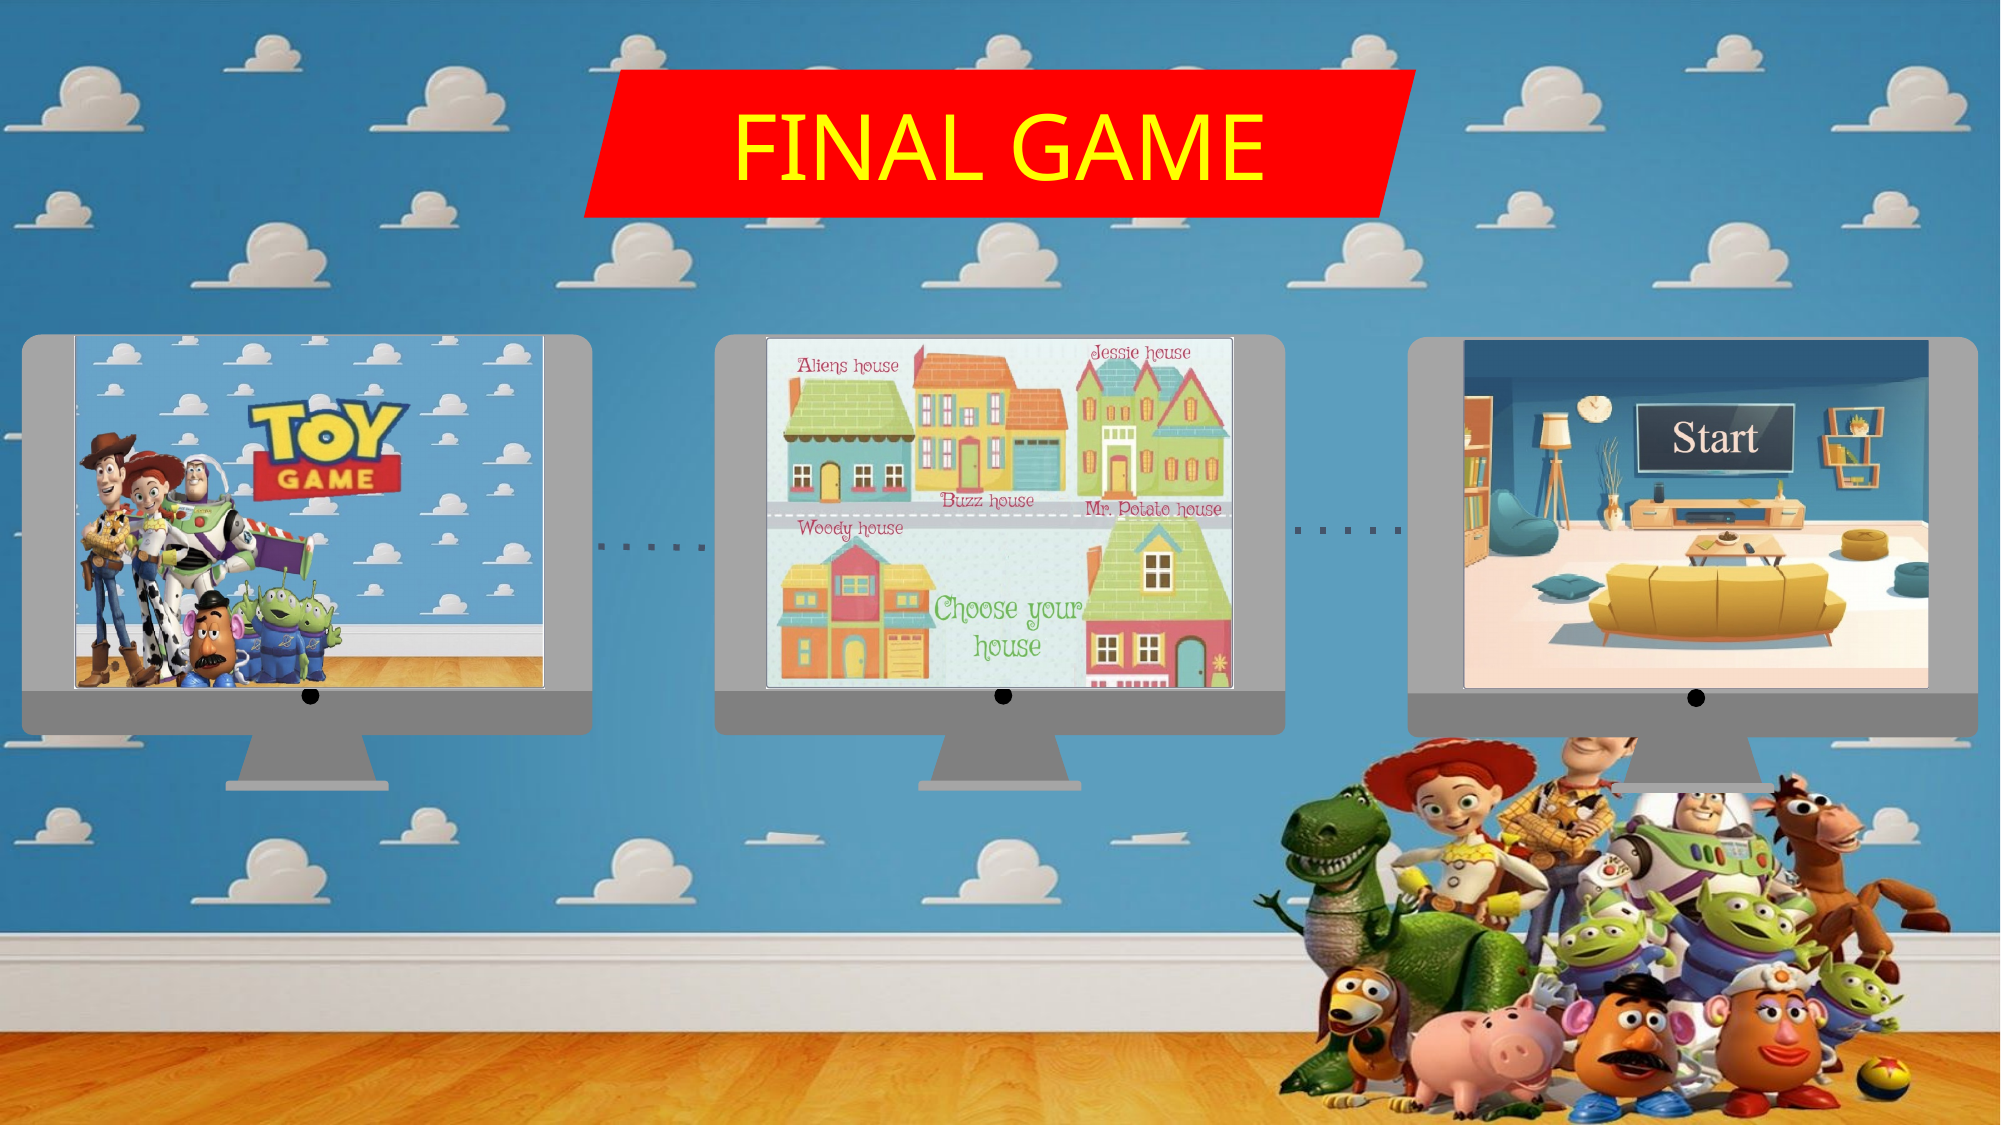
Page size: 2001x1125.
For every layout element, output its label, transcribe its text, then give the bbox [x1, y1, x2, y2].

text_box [21, 334, 593, 791]
text_box FINAL GAME [582, 68, 1418, 219]
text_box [714, 334, 1286, 791]
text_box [1407, 336, 1979, 793]
picture [0, 0, 2001, 1125]
